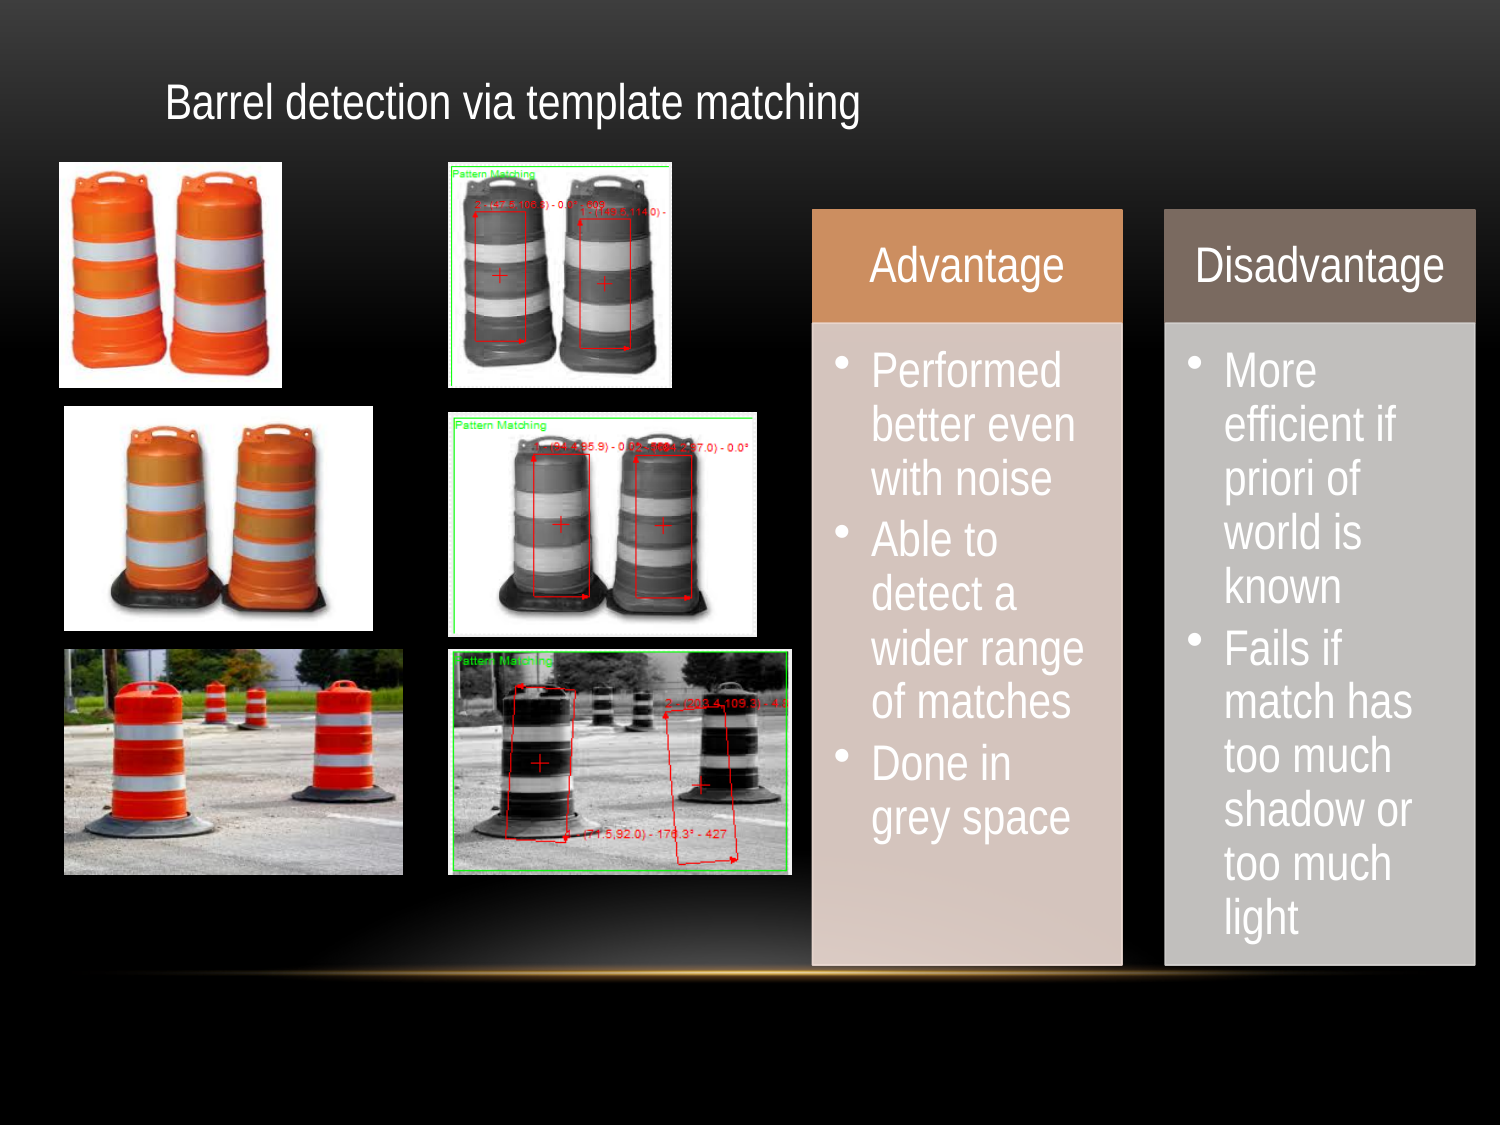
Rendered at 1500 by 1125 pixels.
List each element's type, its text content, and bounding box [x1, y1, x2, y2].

picture [0, 0, 1500, 1125]
text_box Barrel detection via template matching [150, 62, 1313, 138]
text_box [812, 174, 1476, 1001]
